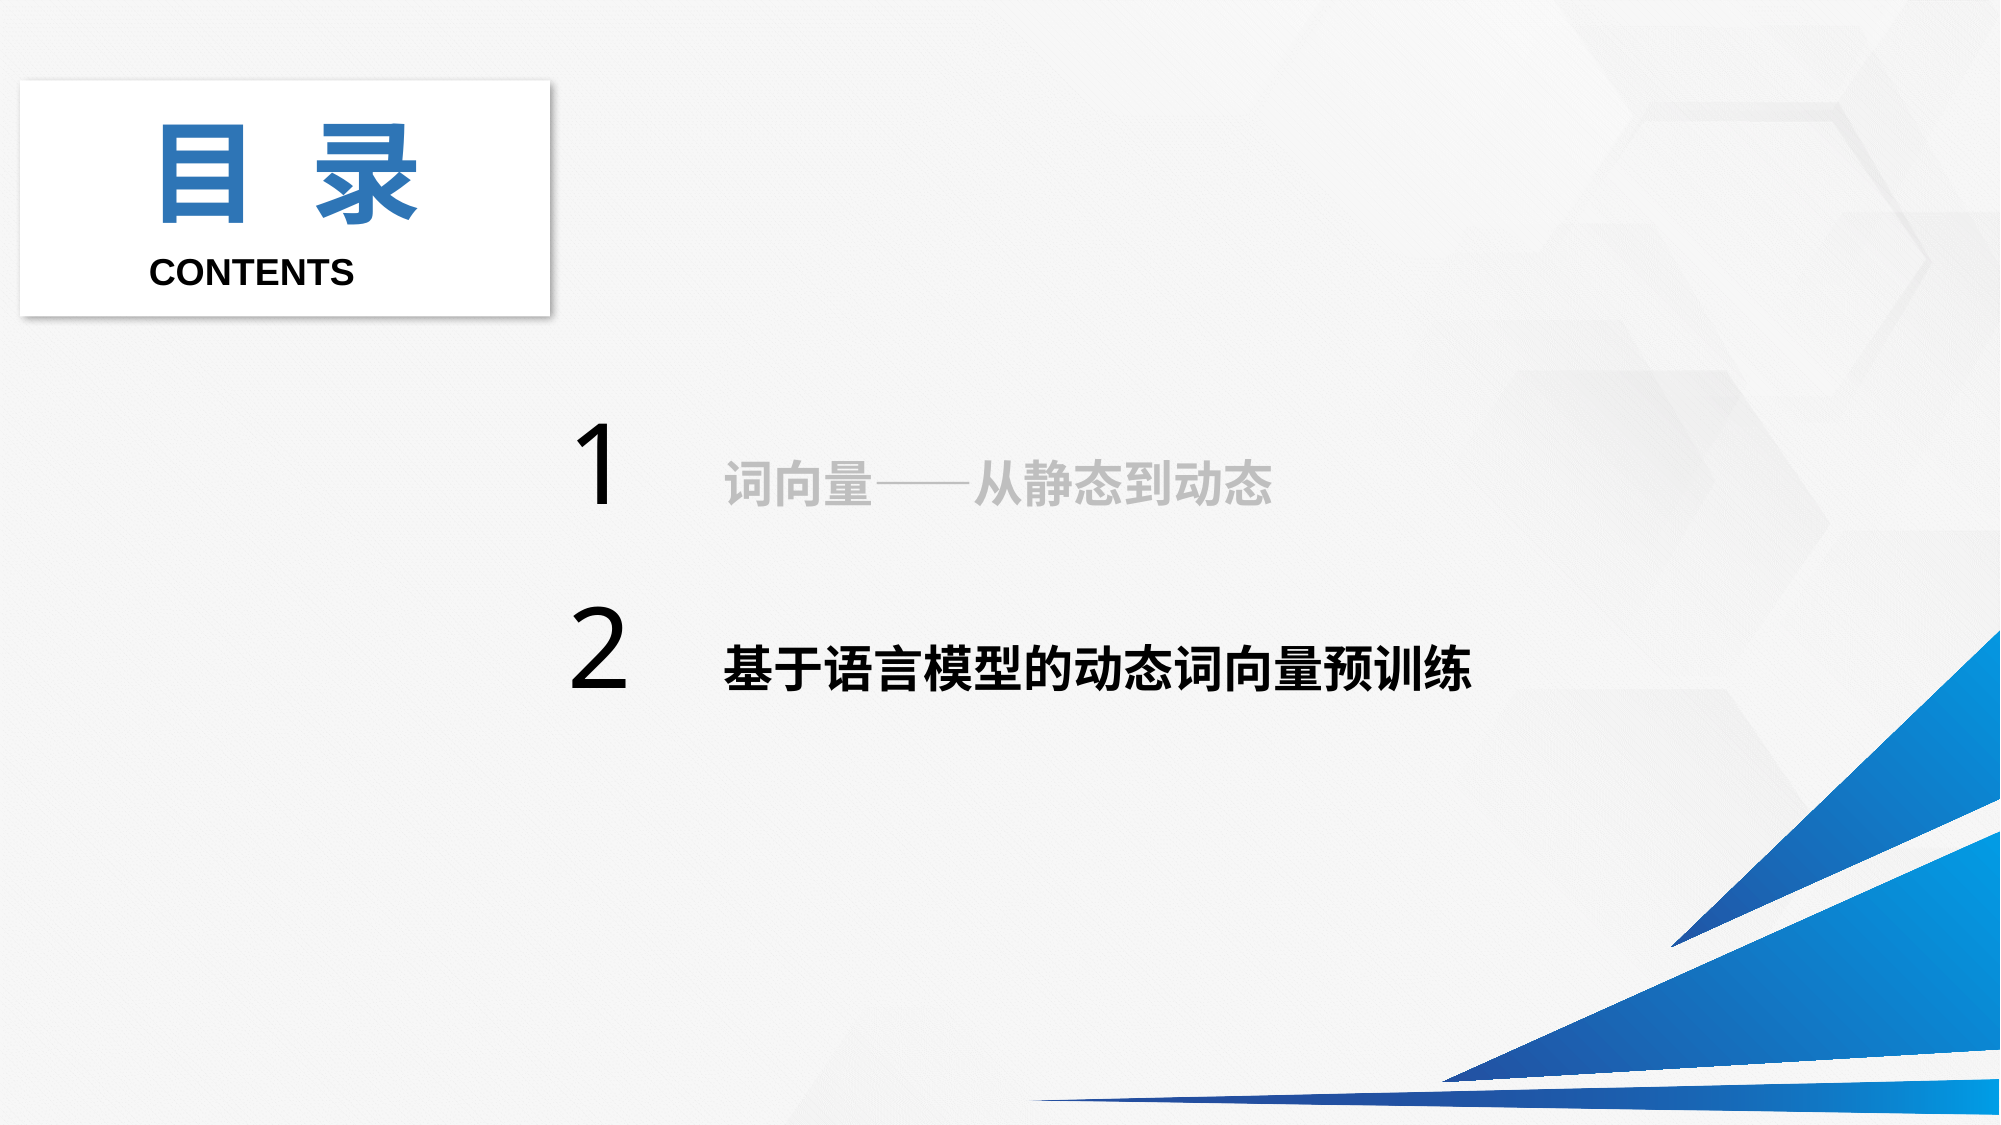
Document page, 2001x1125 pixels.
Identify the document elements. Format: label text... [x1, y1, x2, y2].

list 词向量——从静态到动态 [708, 452, 1557, 527]
list 1 [552, 399, 681, 570]
picture [1026, 1079, 1951, 1115]
list 基于语言模型的动态词向量预训练 [708, 636, 1557, 711]
list 2 [552, 584, 681, 754]
